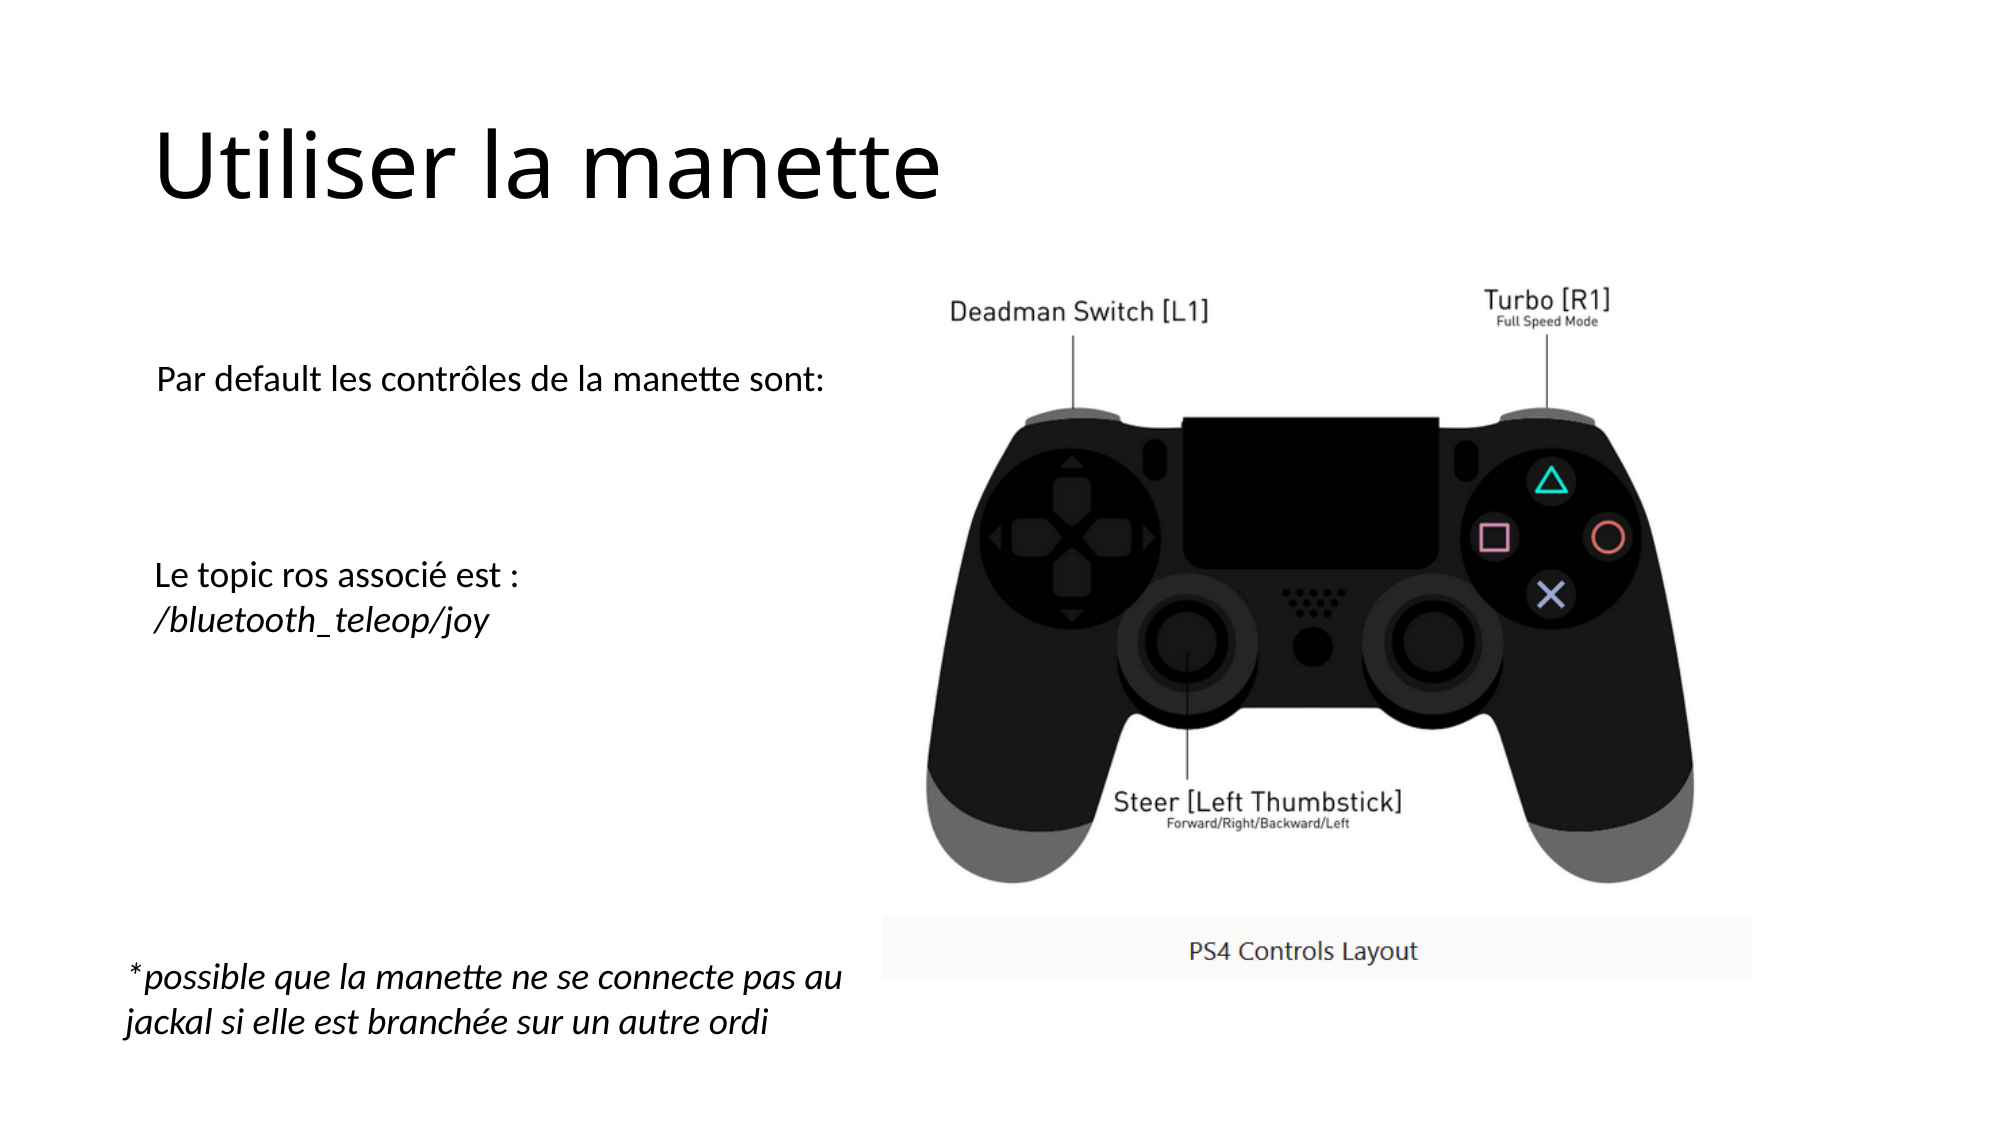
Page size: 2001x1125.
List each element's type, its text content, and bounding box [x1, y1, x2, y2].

text_box *possible que la manette ne se connecte pas au jackal si elle est branchée sur un autre ordi [110, 945, 873, 1050]
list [883, 264, 1752, 979]
title Utiliser la manette [137, 59, 1863, 278]
text_box Par default les contrôles de la manette sont: [141, 347, 842, 407]
text_box Le topic ros associé est : /bluetooth_teleop/joy [139, 542, 536, 692]
